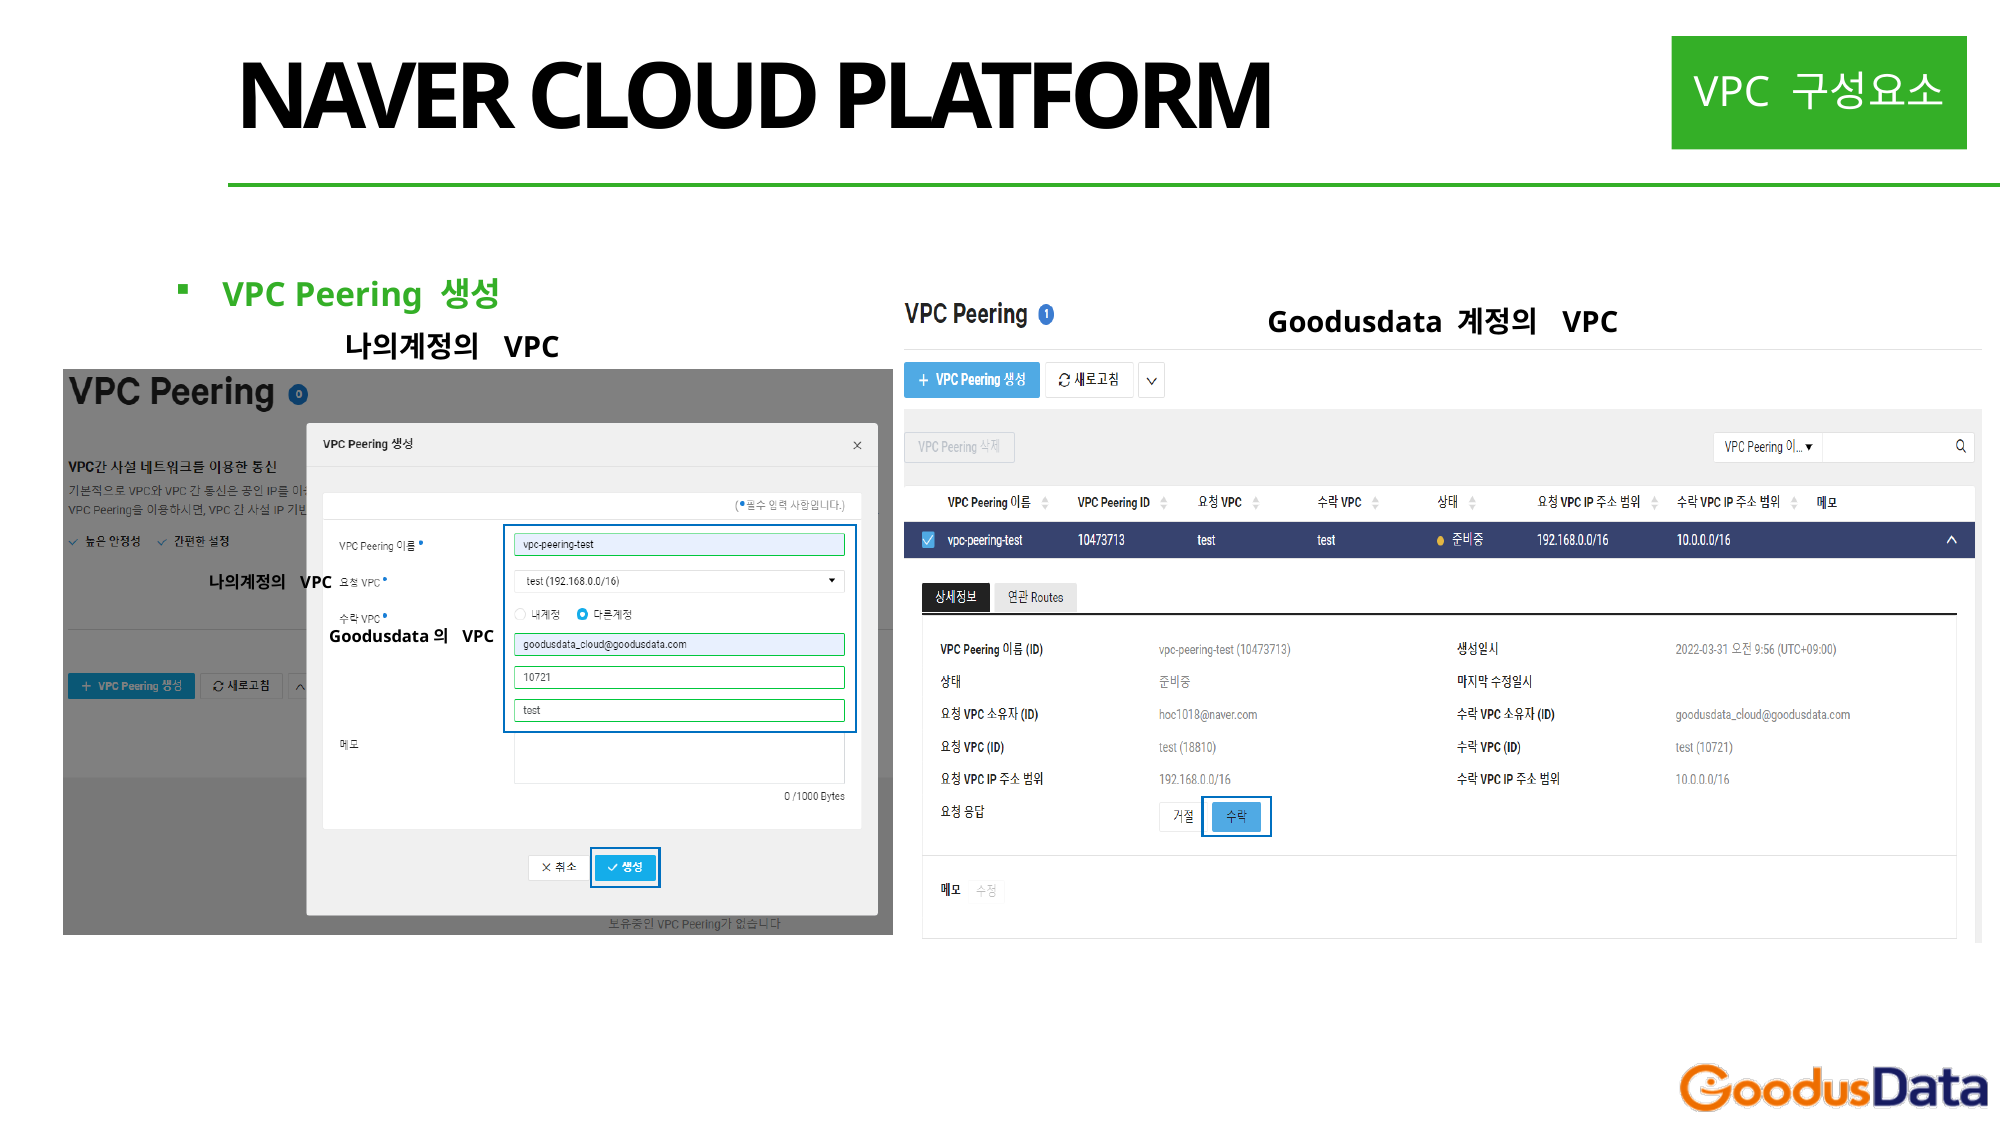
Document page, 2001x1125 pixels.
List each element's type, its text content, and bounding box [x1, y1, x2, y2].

text_box [1671, 35, 1968, 150]
text_box VPC Peering 생성 [160, 265, 717, 321]
text_box NAVER CLOUD PLATFORM [220, 29, 1311, 155]
picture [63, 369, 894, 935]
picture [903, 293, 1982, 943]
text_box 나의계정의 VPC [330, 321, 575, 369]
picture [1671, 1048, 2000, 1125]
text_box VPC 구성요소 [1678, 57, 1960, 123]
